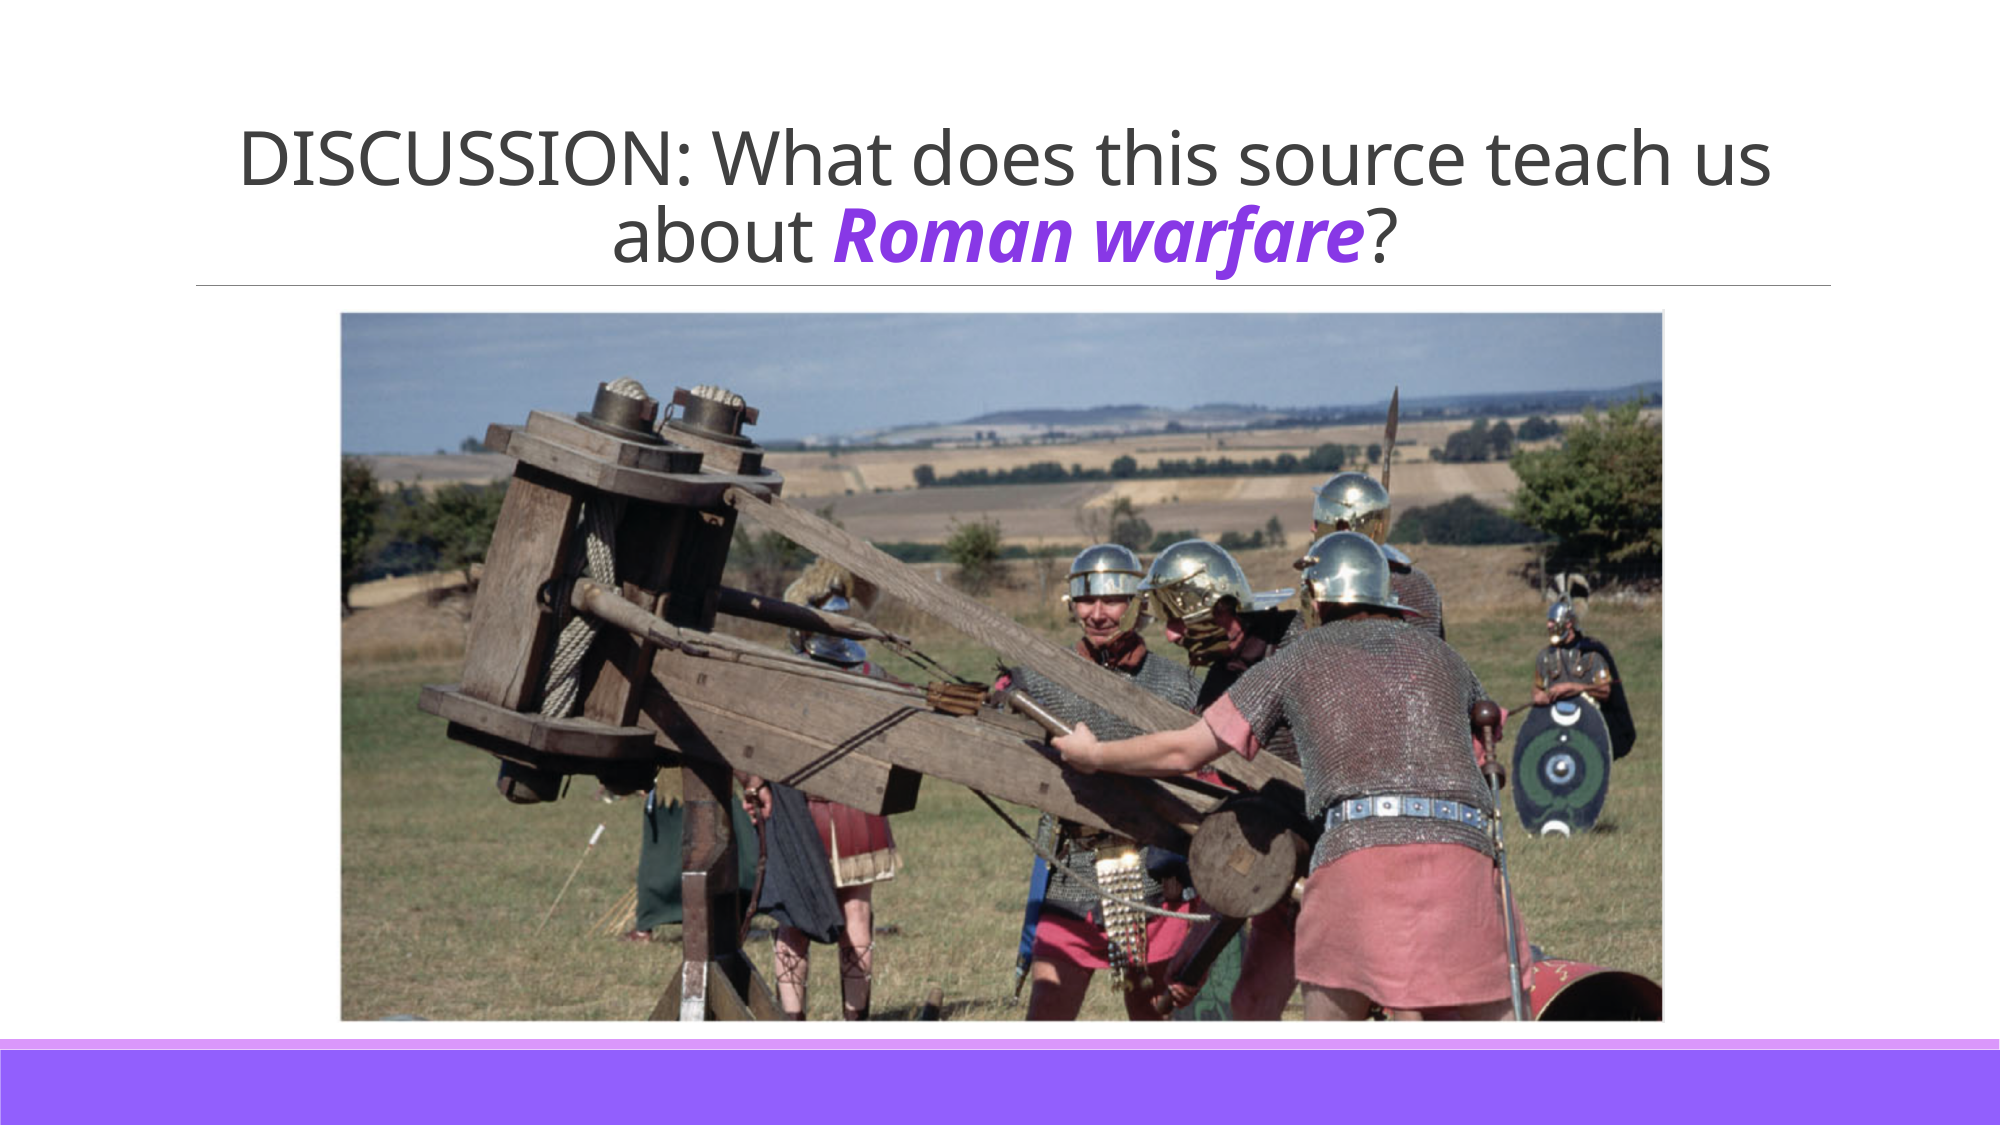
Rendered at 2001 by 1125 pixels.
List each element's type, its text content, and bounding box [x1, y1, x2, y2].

picture [334, 309, 1665, 1024]
title DISCUSSION: What does this source teach us about Roman warfare? [180, 47, 1830, 285]
